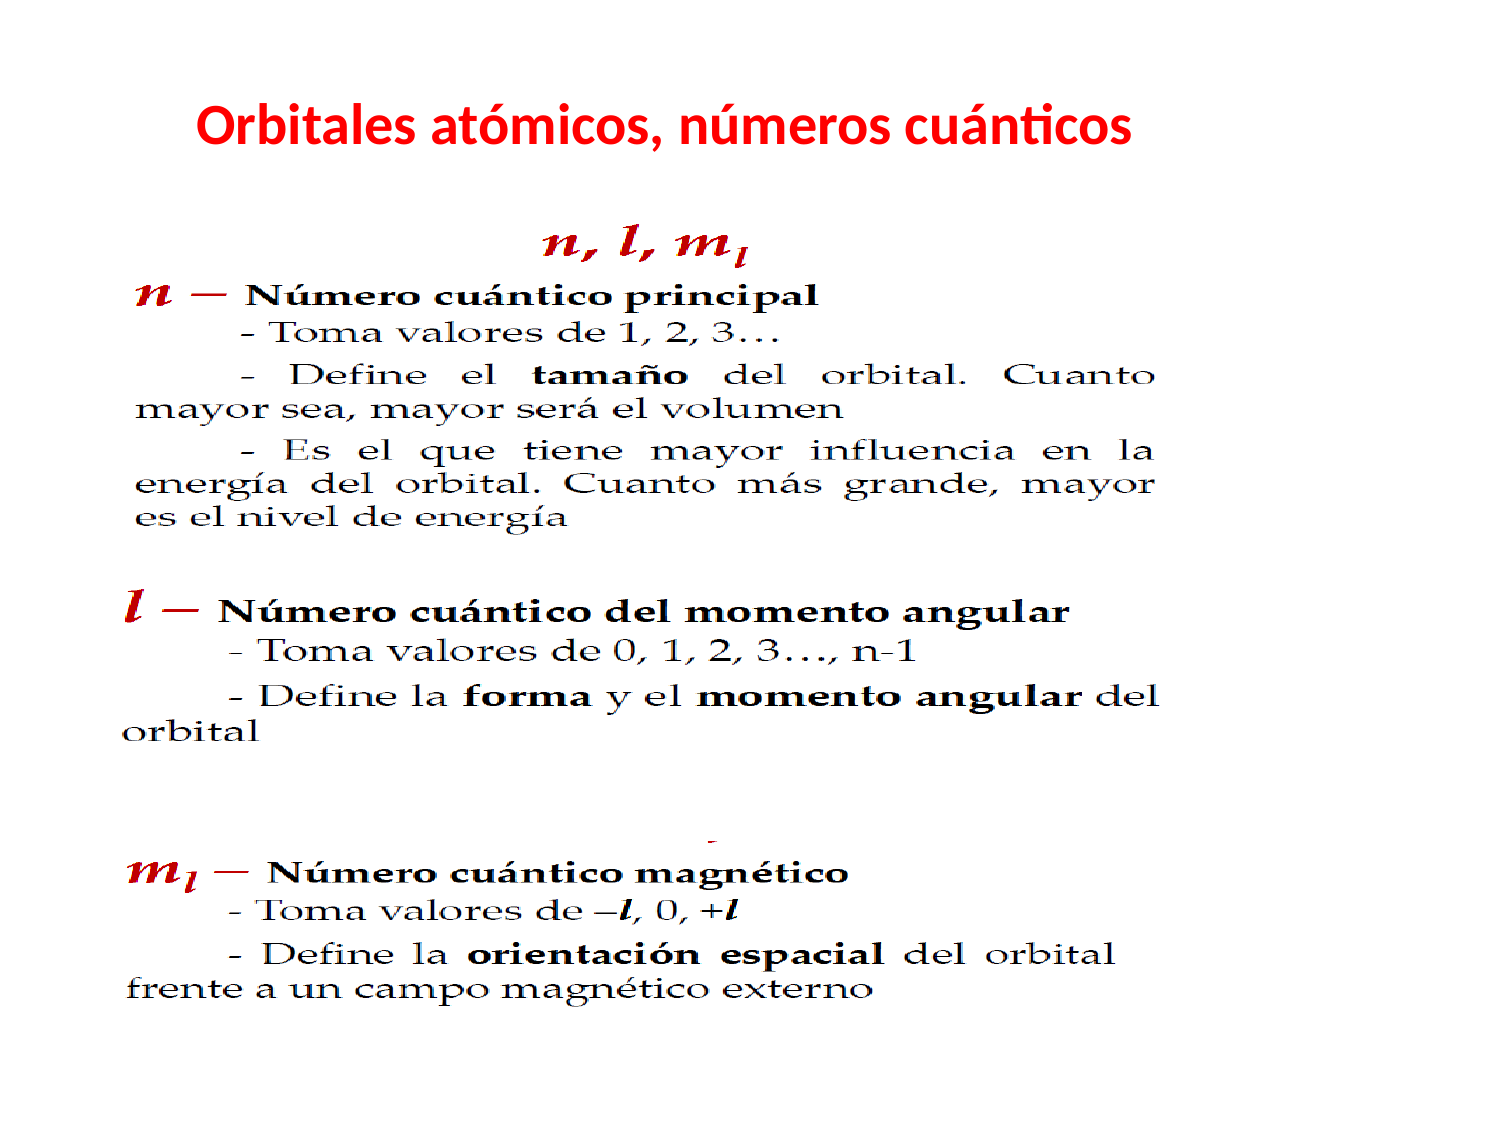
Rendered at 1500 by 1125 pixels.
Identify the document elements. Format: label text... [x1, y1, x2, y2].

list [100, 582, 1200, 781]
title Orbitales atómicos, números cuánticos [88, 78, 1241, 165]
picture [100, 841, 1152, 1036]
picture [100, 207, 1188, 575]
